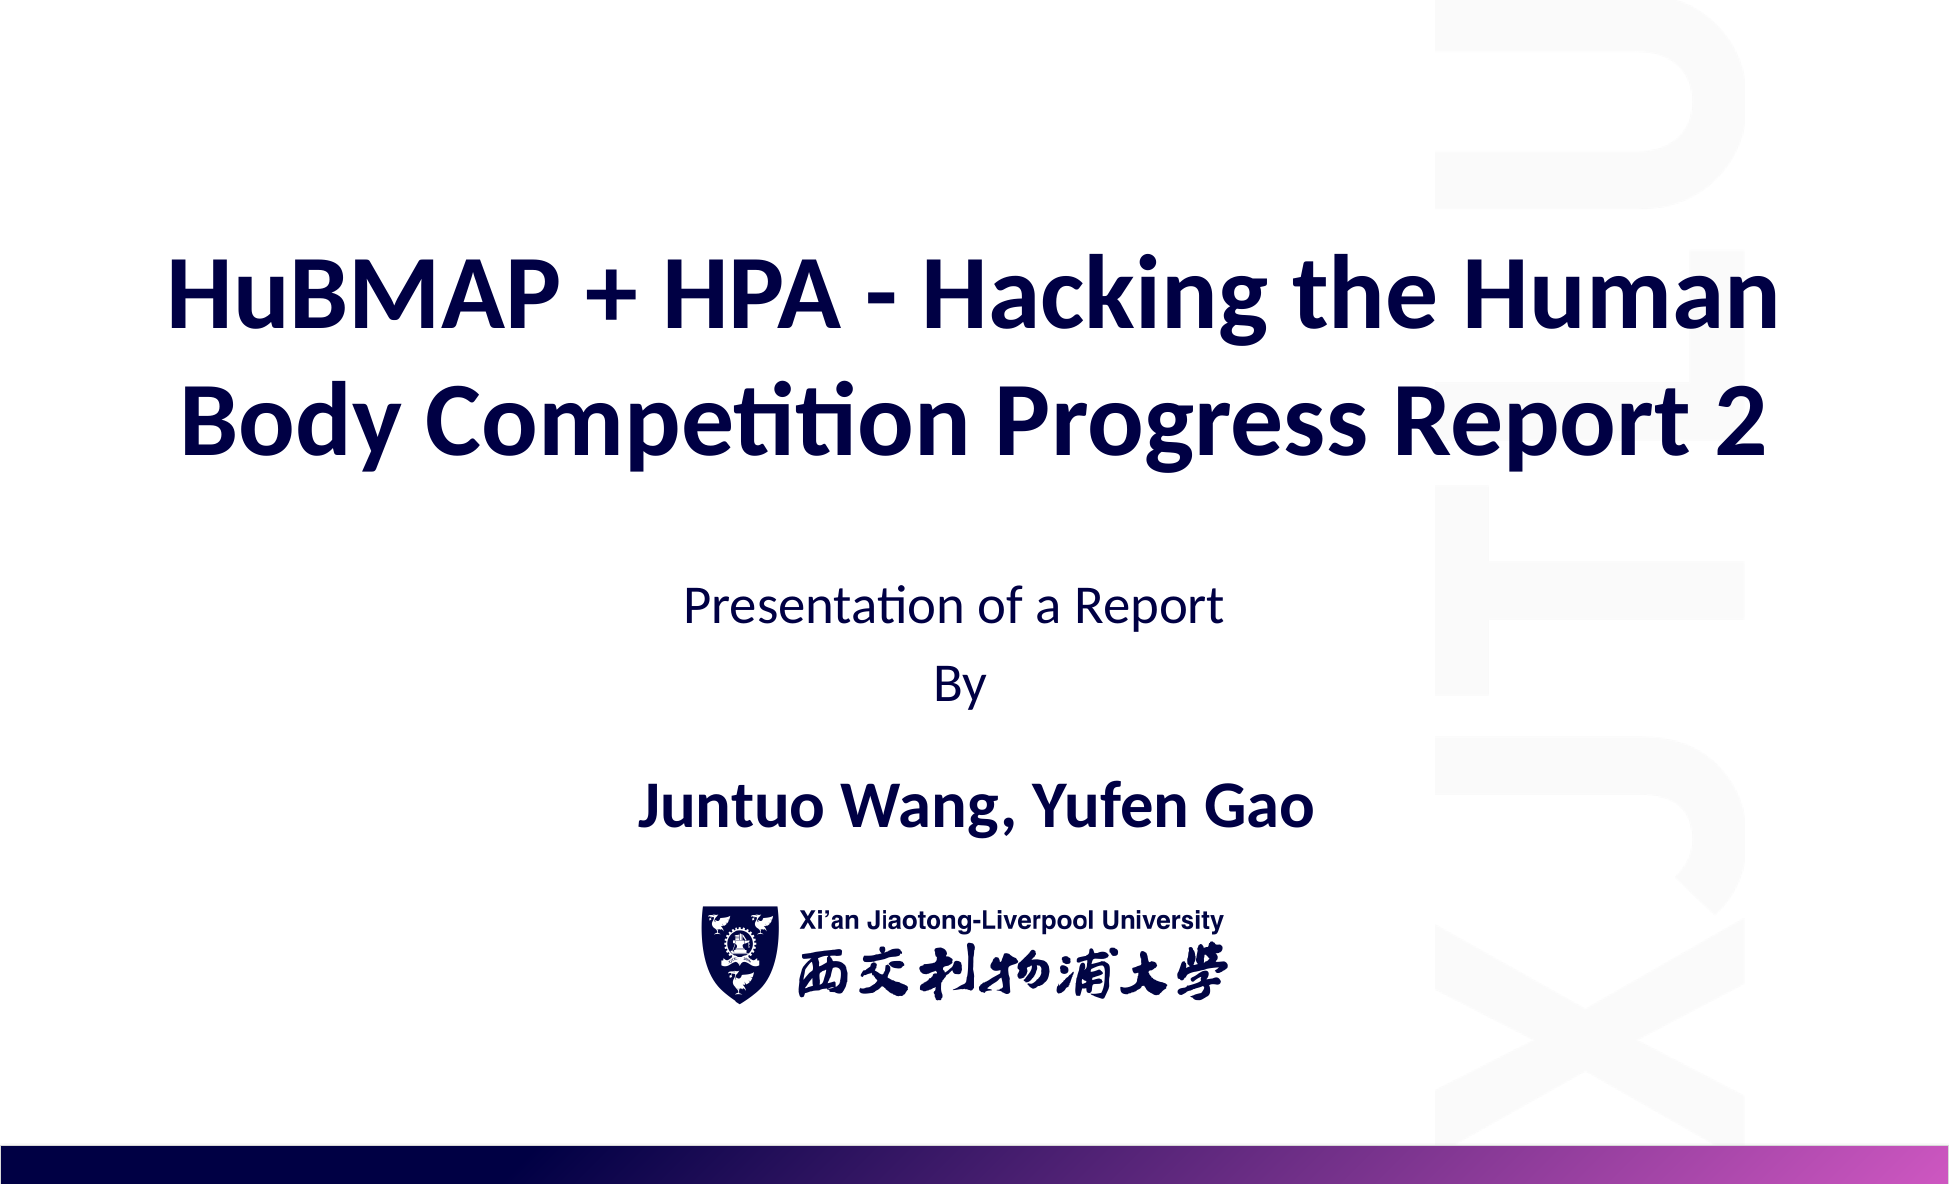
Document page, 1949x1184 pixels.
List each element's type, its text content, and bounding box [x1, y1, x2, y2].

picture [1435, 0, 1745, 1160]
text_box [0, 1145, 1949, 1184]
picture [685, 895, 1237, 1014]
subtitle Presentation of a Report By [364, 561, 1429, 799]
title HuBMAP + HPA - Hacking the Human Body Competition Progress Report 2 [140, 156, 1429, 542]
title HuBMAP + HPA - Hacking the Human Body Competition Progress Report 2 [1749, 156, 1809, 542]
text_box Juntuo Wang, Yufen Gao [555, 753, 1388, 849]
